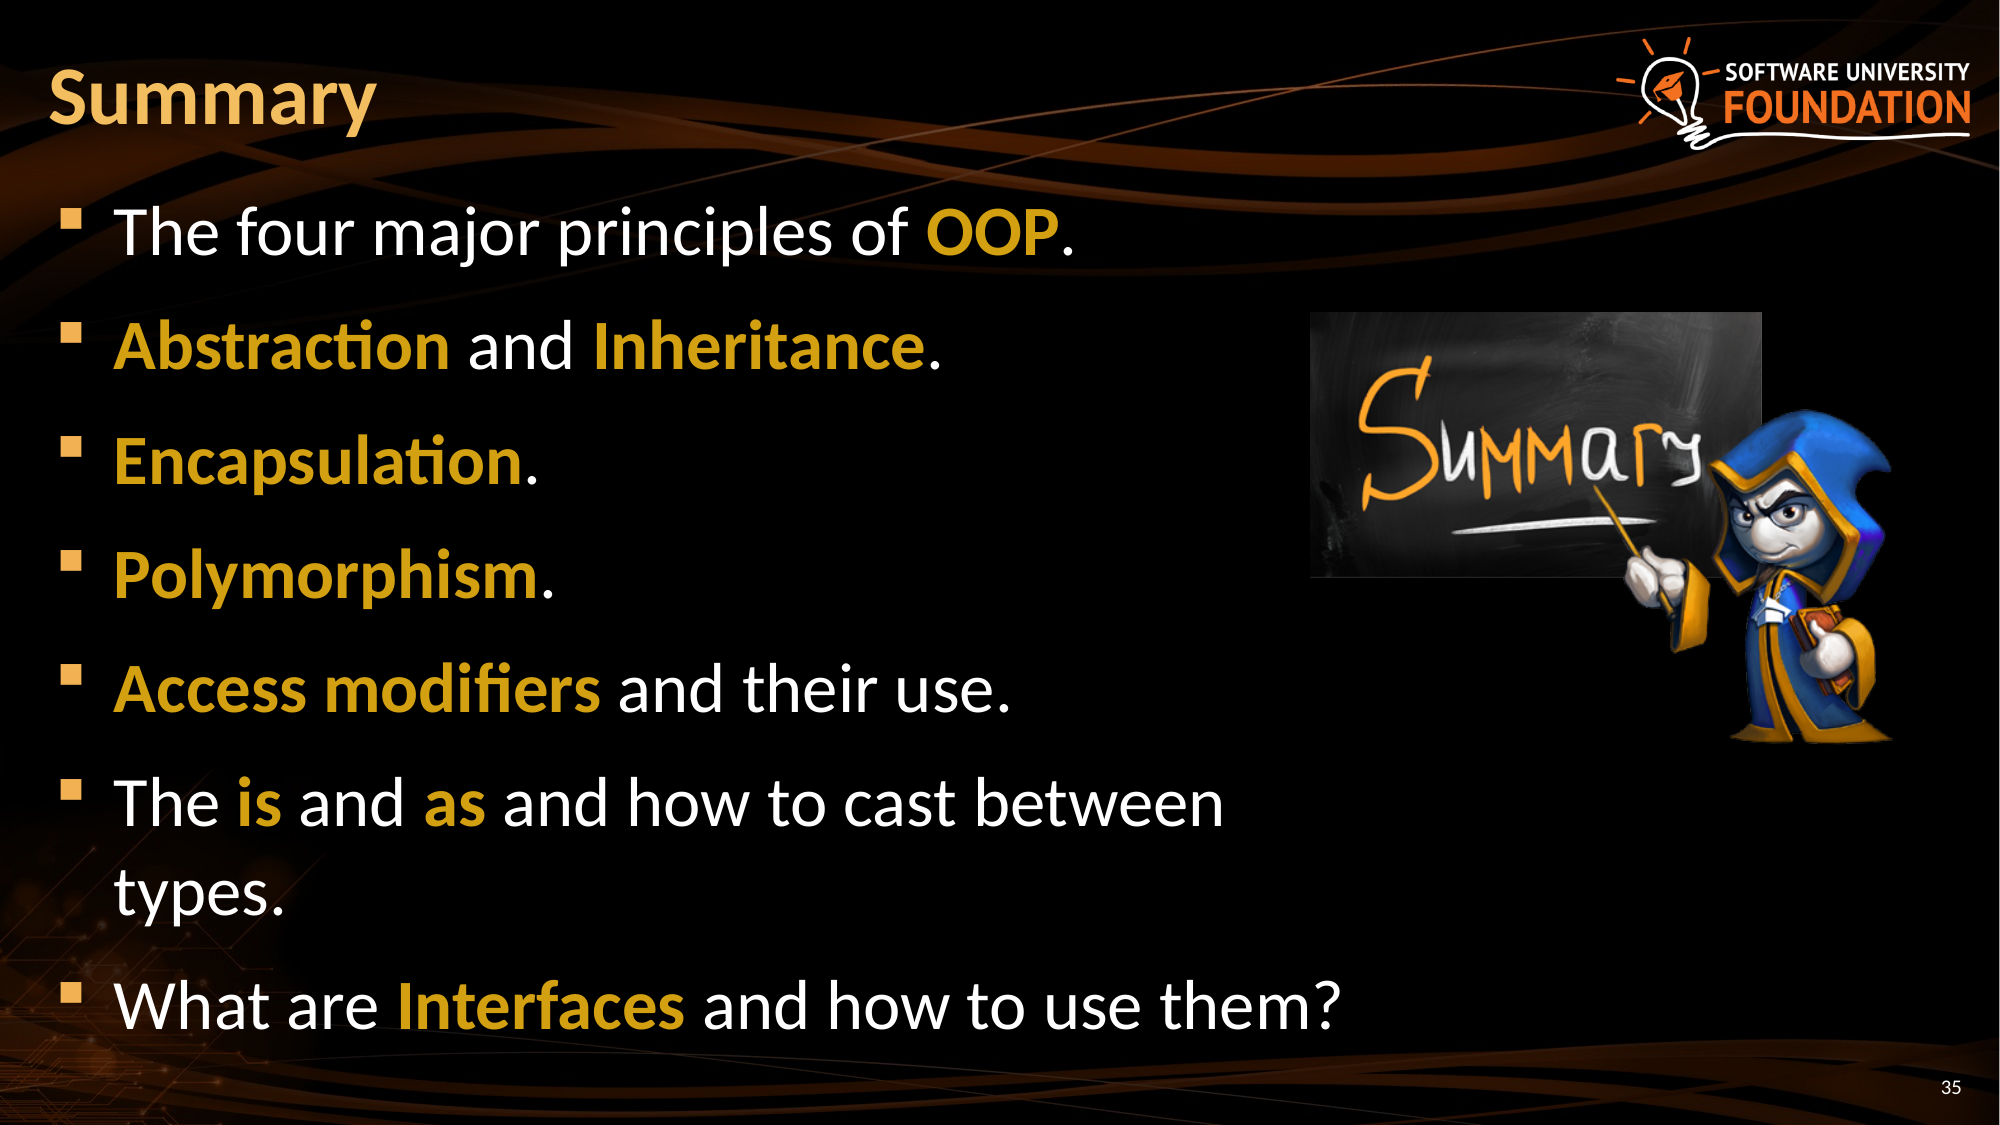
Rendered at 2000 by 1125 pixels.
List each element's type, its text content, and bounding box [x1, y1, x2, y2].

list The four major principles of OOP. Abstraction and Inheritance. Encapsulation. Polymorphism. Access modifiers and their use. The is and as and how to cast between types. What are Interfaces and how to use them? [37, 189, 1369, 1089]
title Summary [30, 6, 1602, 189]
slide_number 35 [1897, 1070, 1968, 1103]
picture [0, 0, 2000, 1125]
